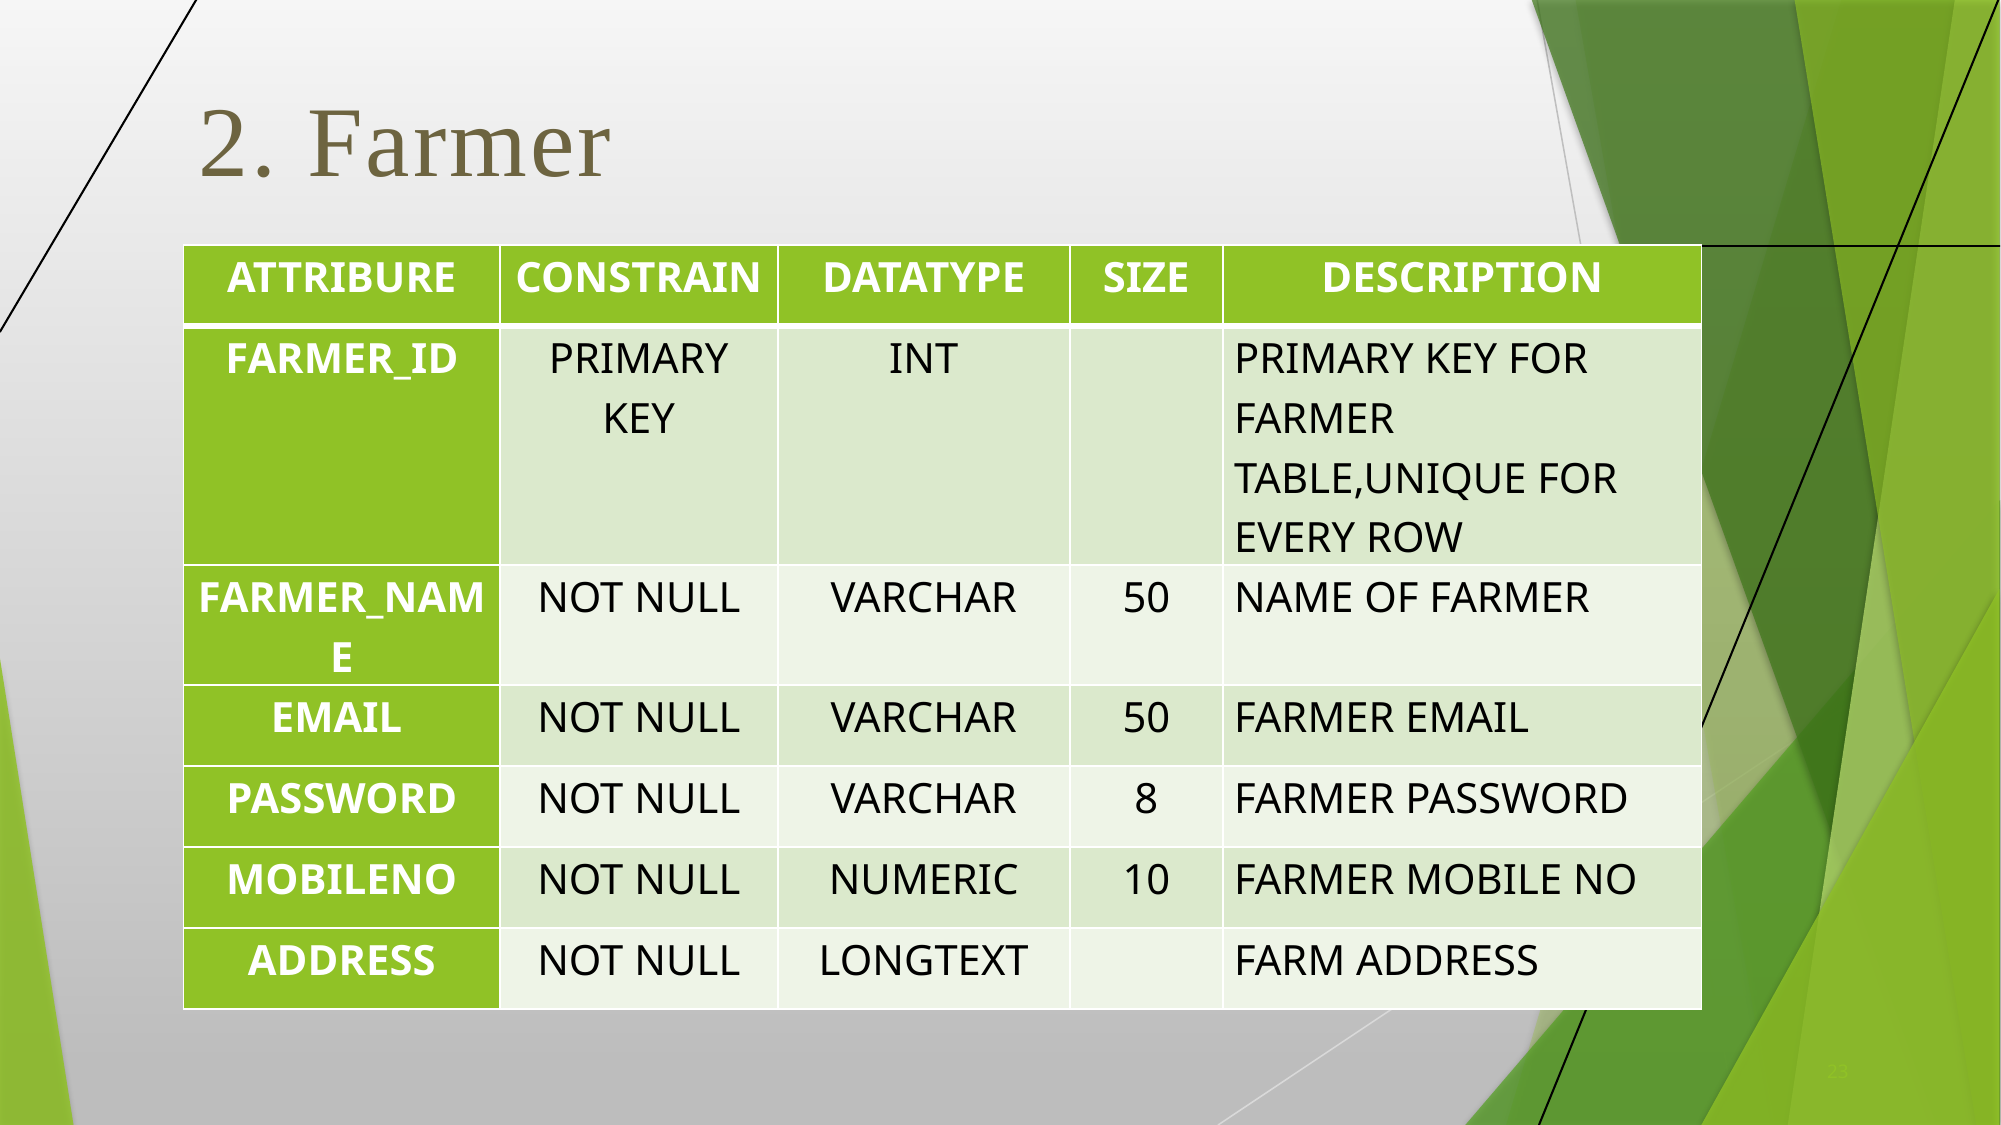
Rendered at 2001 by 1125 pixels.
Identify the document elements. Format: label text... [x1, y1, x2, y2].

table_header ATTRIBURE [184, 246, 499, 323]
table_cell FARMER_NAME [184, 566, 499, 684]
table_cell EMAIL [184, 686, 499, 765]
table_cell 10 [1071, 848, 1222, 927]
table_cell 50 [1071, 566, 1222, 684]
table_header DATATYPE [779, 246, 1069, 323]
table_cell PRIMARY KEY [501, 329, 777, 564]
table_cell 8 [1071, 767, 1222, 846]
table_cell INT [779, 329, 1069, 564]
table_header SIZE [1071, 246, 1222, 323]
table_cell PRIMARY KEY FOR FARMER TABLE,UNIQUE FOR EVERY ROW [1224, 329, 1701, 564]
table_cell FARMER MOBILE NO [1224, 848, 1701, 927]
table_cell VARCHAR [779, 767, 1069, 846]
table_cell NOT NULL [501, 929, 777, 1008]
slide_number 23 [1701, 1042, 1864, 1103]
table_cell ADDRESS [184, 929, 499, 1008]
table_cell FARMER_ID [184, 329, 499, 564]
table_cell [1071, 329, 1222, 564]
table_cell LONGTEXT [779, 929, 1069, 1008]
table_header DESCRIPTION [1224, 246, 1701, 323]
table_cell NOT NULL [501, 767, 777, 846]
table_cell NOT NULL [501, 848, 777, 927]
table_cell NOT NULL [501, 566, 777, 684]
table_cell NAME OF FARMER [1224, 566, 1701, 684]
table_cell PASSWORD [184, 767, 499, 846]
table_cell FARMER EMAIL [1224, 686, 1701, 765]
title 2. Farmer [183, 54, 1380, 204]
table_cell 50 [1071, 686, 1222, 765]
table_header CONSTRAIN [501, 246, 777, 323]
table_cell FARM ADDRESS [1224, 929, 1701, 1008]
table_cell NUMERIC [779, 848, 1069, 927]
table_cell VARCHAR [779, 686, 1069, 765]
table_cell NOT NULL [501, 686, 777, 765]
table_cell FARMER PASSWORD [1224, 767, 1701, 846]
table_cell MOBILENO [184, 848, 499, 927]
table_cell VARCHAR [779, 566, 1069, 684]
table_cell [1071, 929, 1222, 1008]
